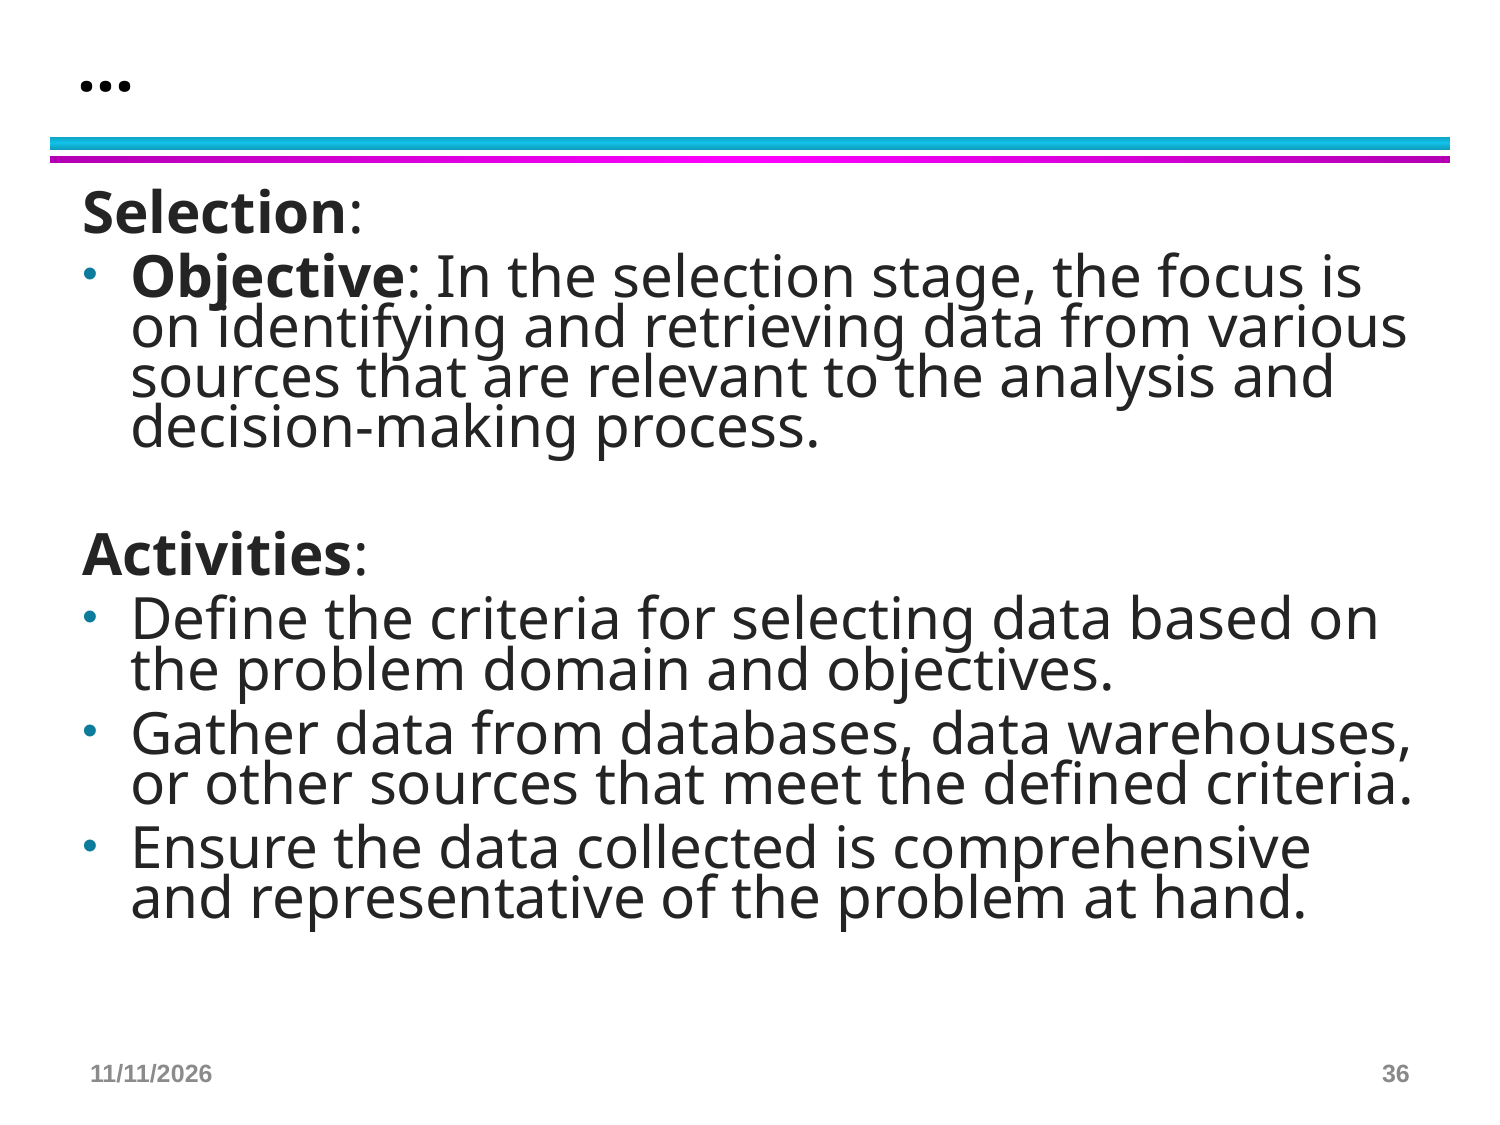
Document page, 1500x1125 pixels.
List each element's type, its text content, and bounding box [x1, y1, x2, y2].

list Selection: Objective: In the selection stage, the focus is on identifying and retrieving data from various sources that are relevant to the analysis and decision-making process. Activities: Define the criteria for selecting data based on the problem domain and objectives. Gather data from databases, data warehouses, or other sources that meet the defined criteria. Ensure the data collected is comprehensive and representative of the problem at hand. [67, 187, 1432, 1038]
slide_number 36 [1074, 1042, 1425, 1103]
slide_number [75, 1042, 425, 1103]
title … [62, 24, 1421, 113]
